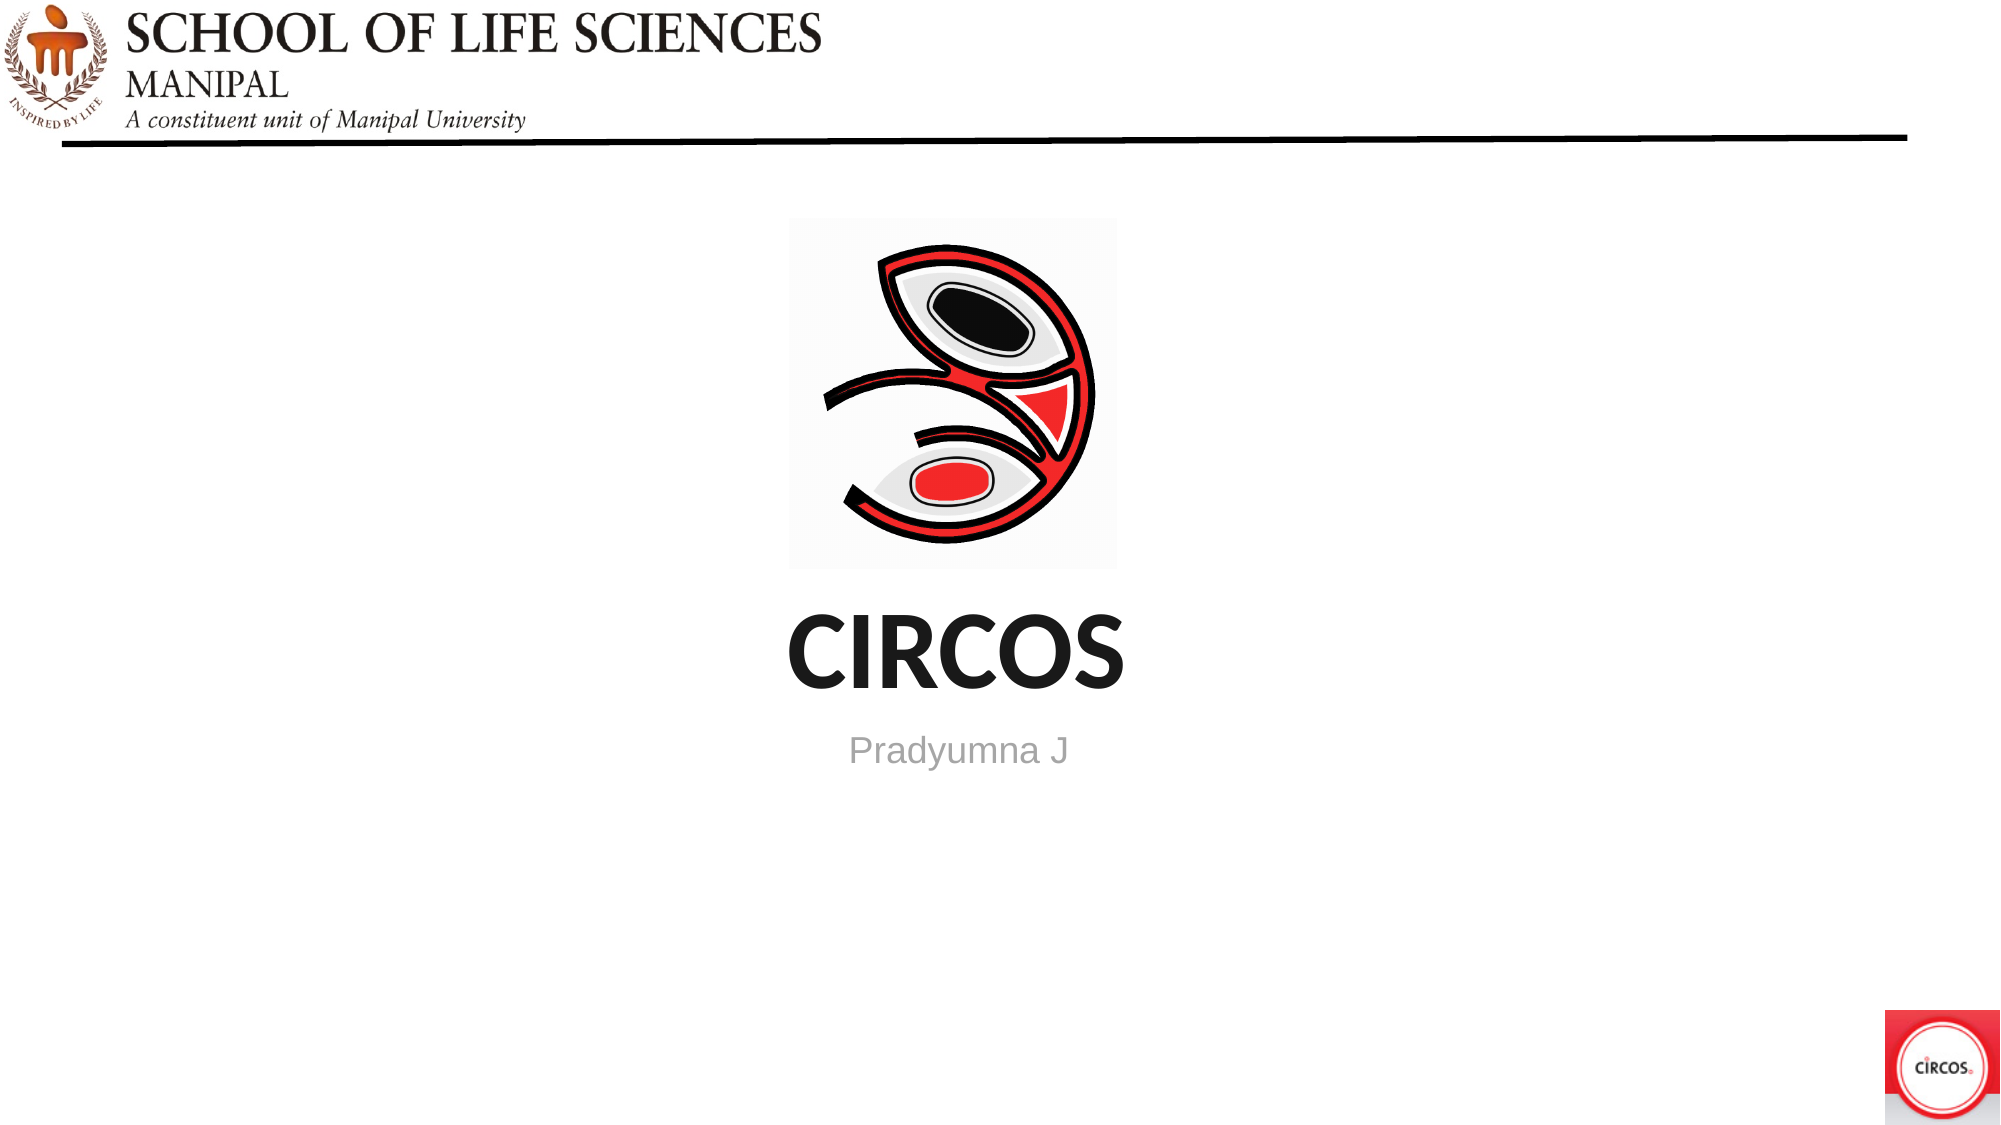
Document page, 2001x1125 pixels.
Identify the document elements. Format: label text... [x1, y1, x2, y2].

text_box Pradyumna J [780, 718, 1138, 779]
picture [4, 4, 821, 133]
picture [789, 218, 1117, 569]
picture [1885, 1010, 2000, 1125]
text_box CIRCOS [706, 568, 1208, 719]
